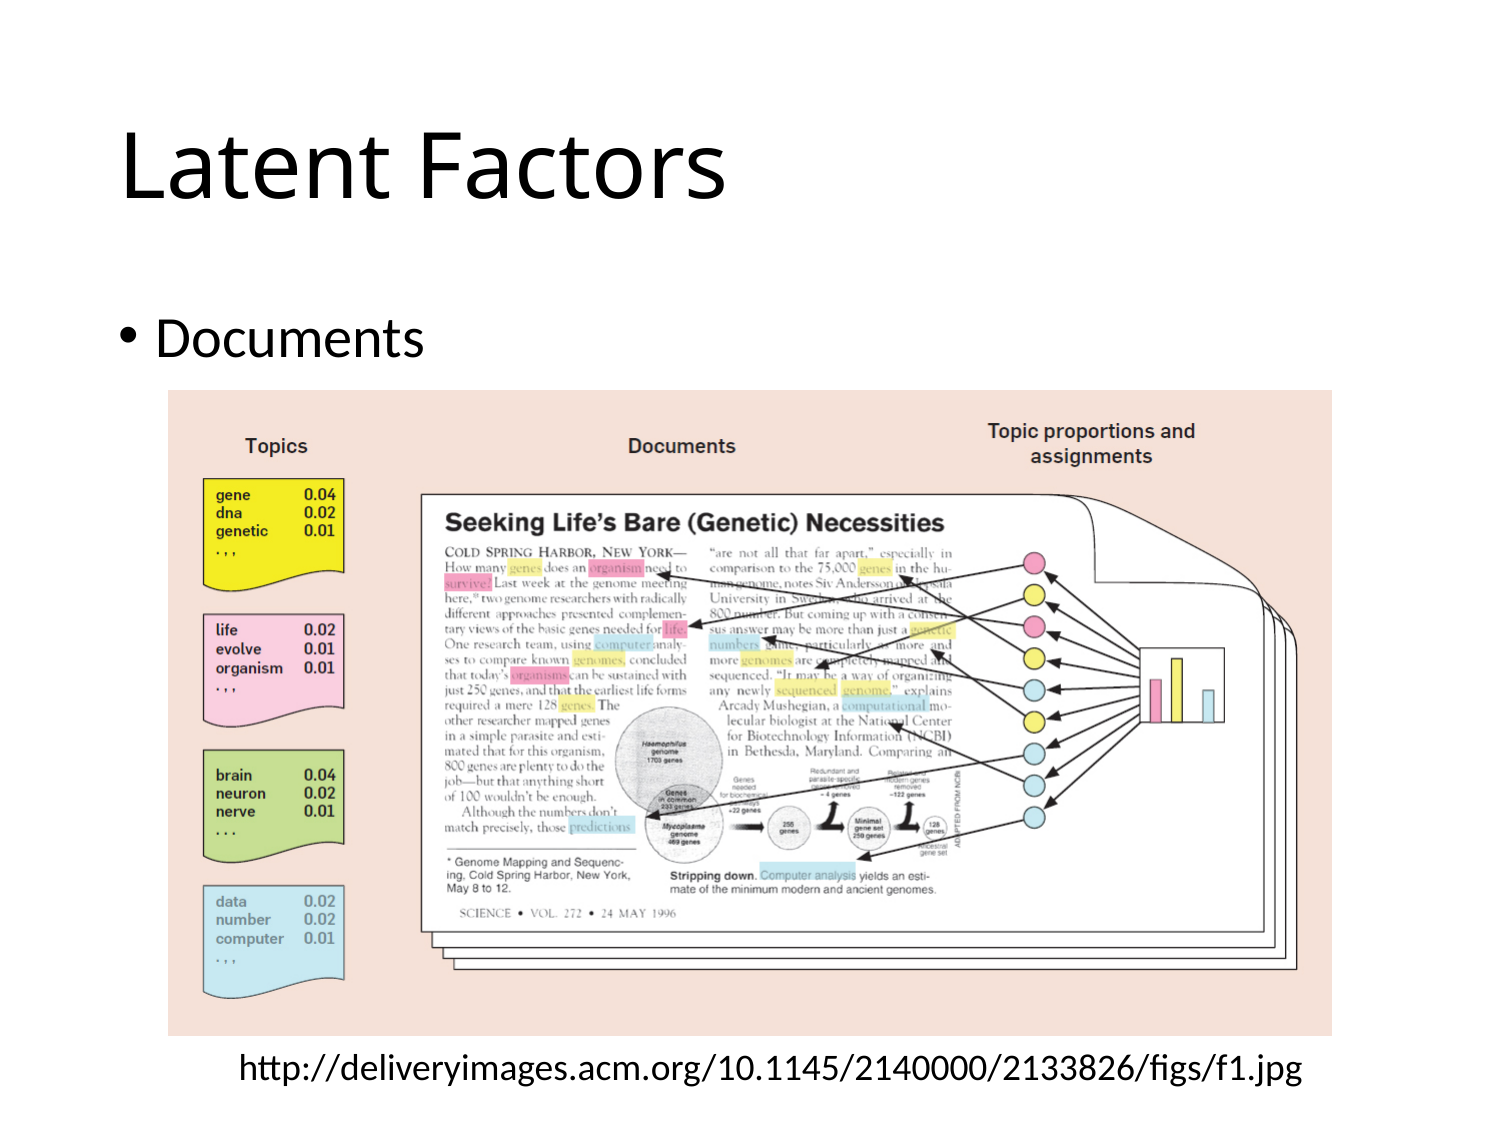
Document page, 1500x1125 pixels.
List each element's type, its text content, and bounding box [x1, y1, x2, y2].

title Latent Factors [103, 59, 1397, 278]
picture [168, 390, 1332, 1036]
text_box http://deliveryimages.acm.org/10.1145/2140000/2133826/figs/f1.jpg [79, 1035, 1463, 1096]
list Documents [103, 299, 1397, 1014]
